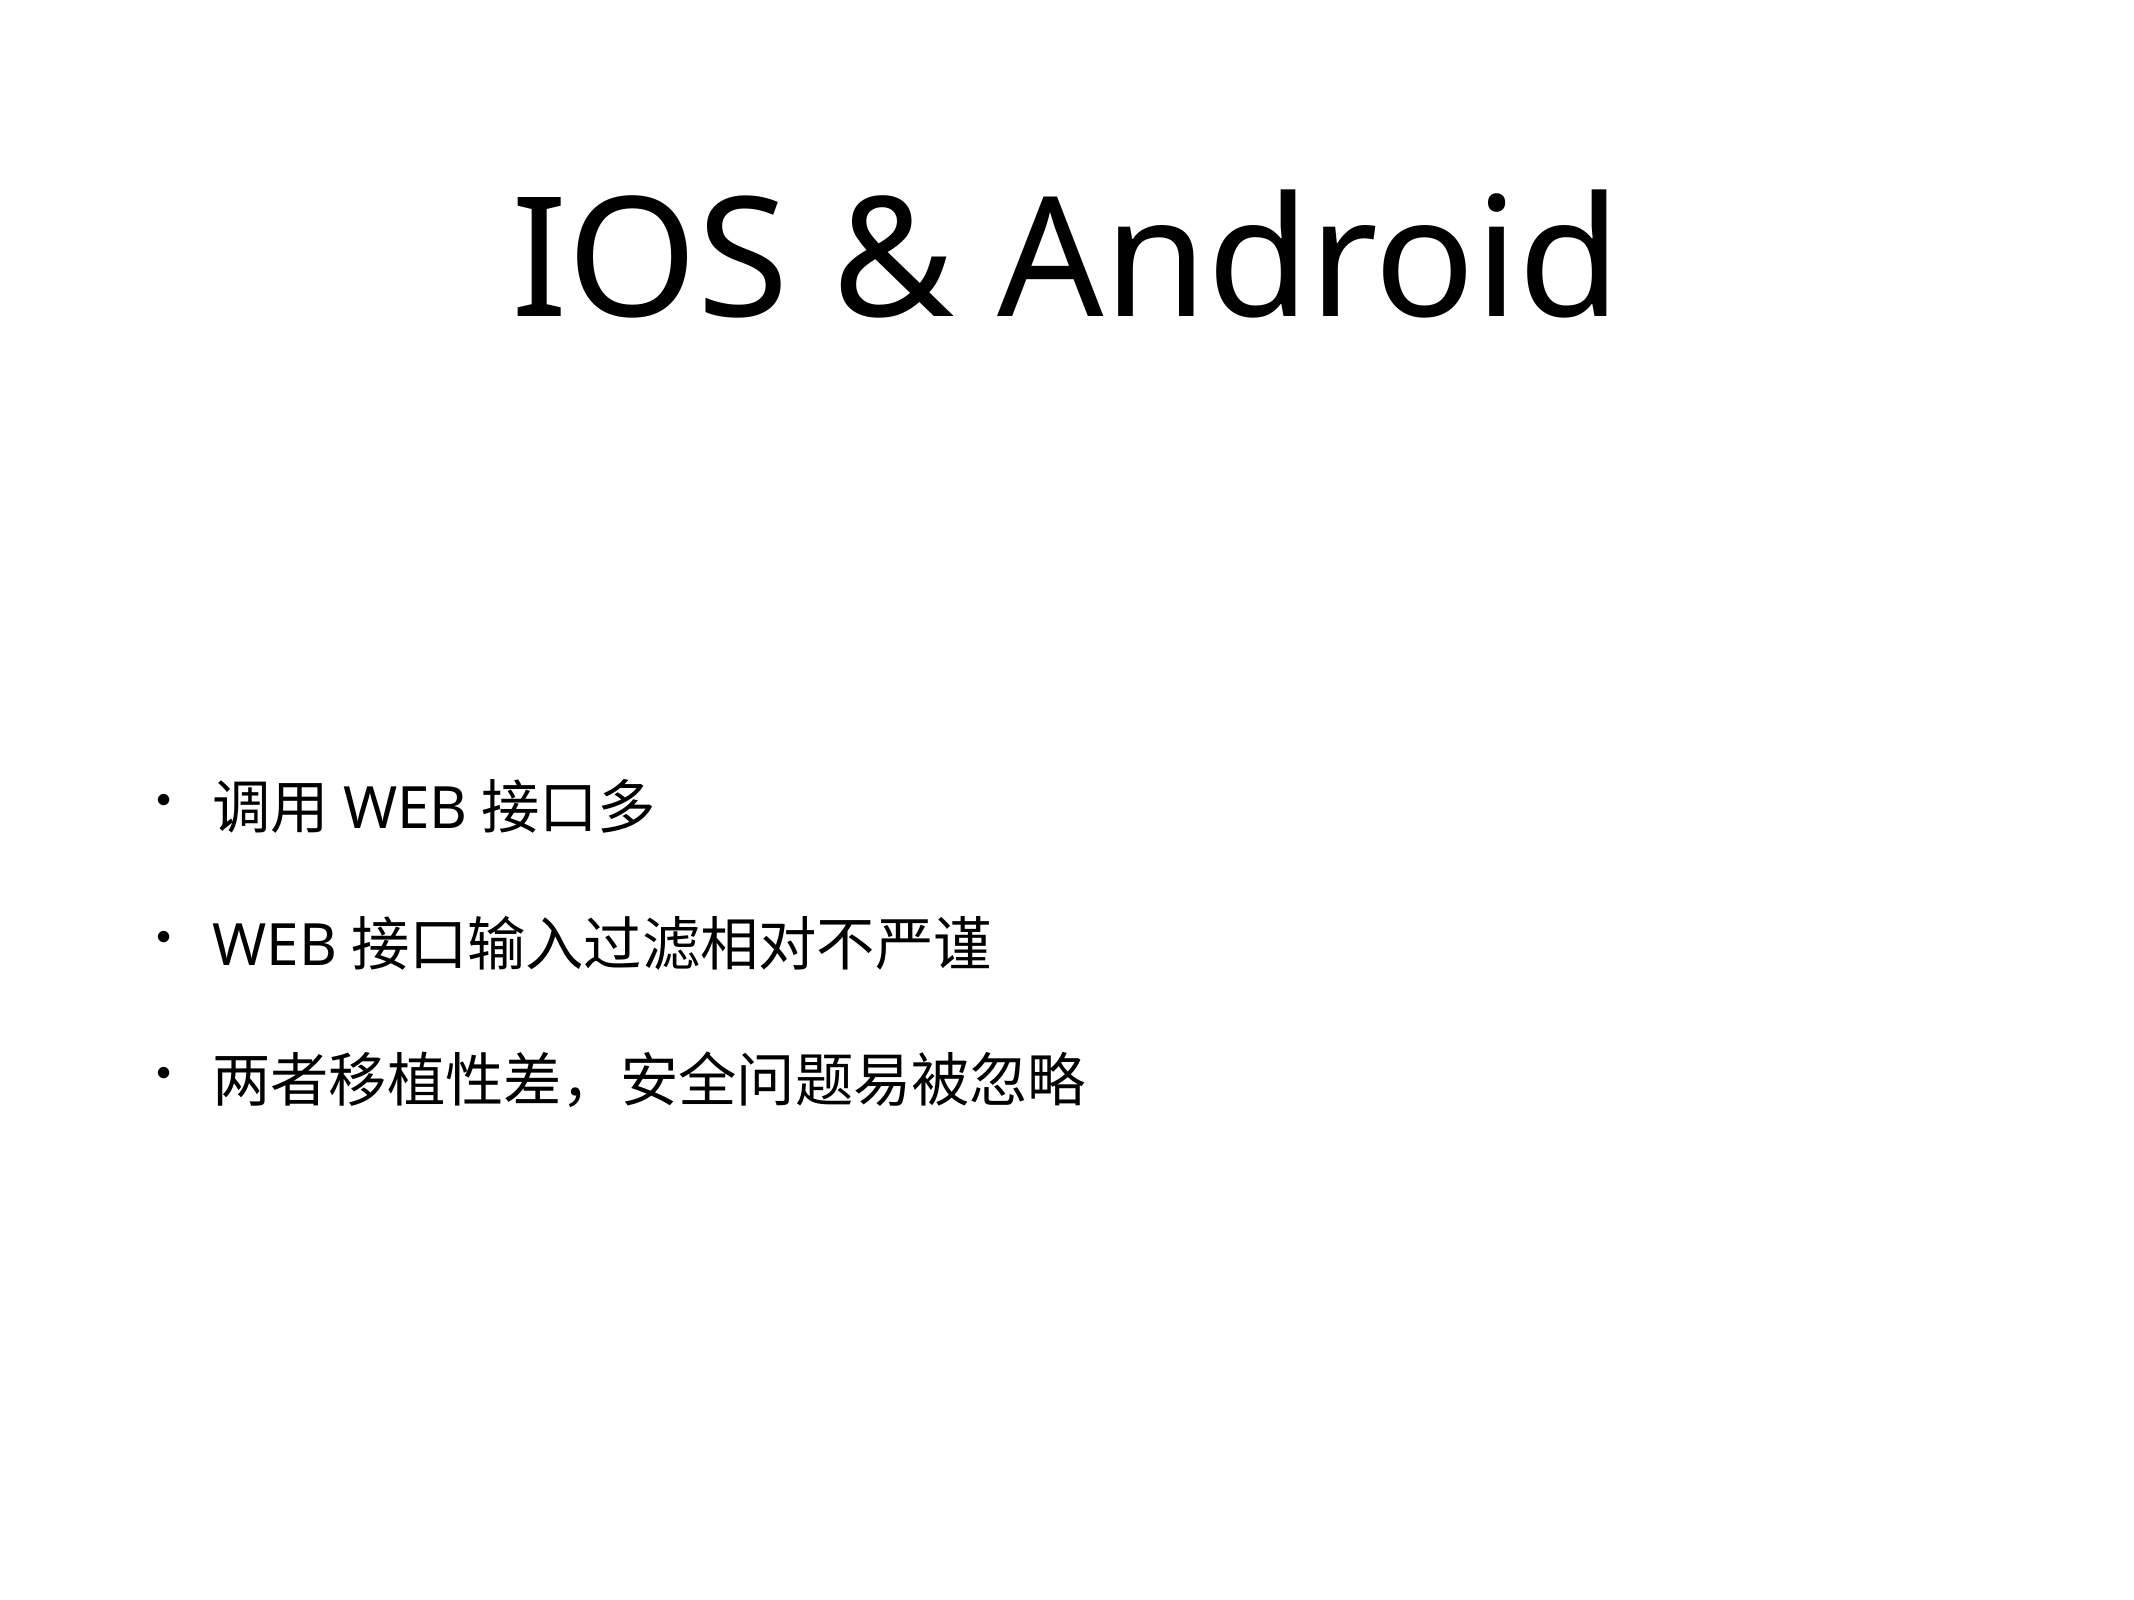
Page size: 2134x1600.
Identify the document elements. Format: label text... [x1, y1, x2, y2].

title IOS & Android [155, 72, 1978, 426]
list 调用WEB接口多 WEB接口输入过滤相对不严谨 两者移植性差，安全问题易被忽略 [155, 426, 1978, 1457]
